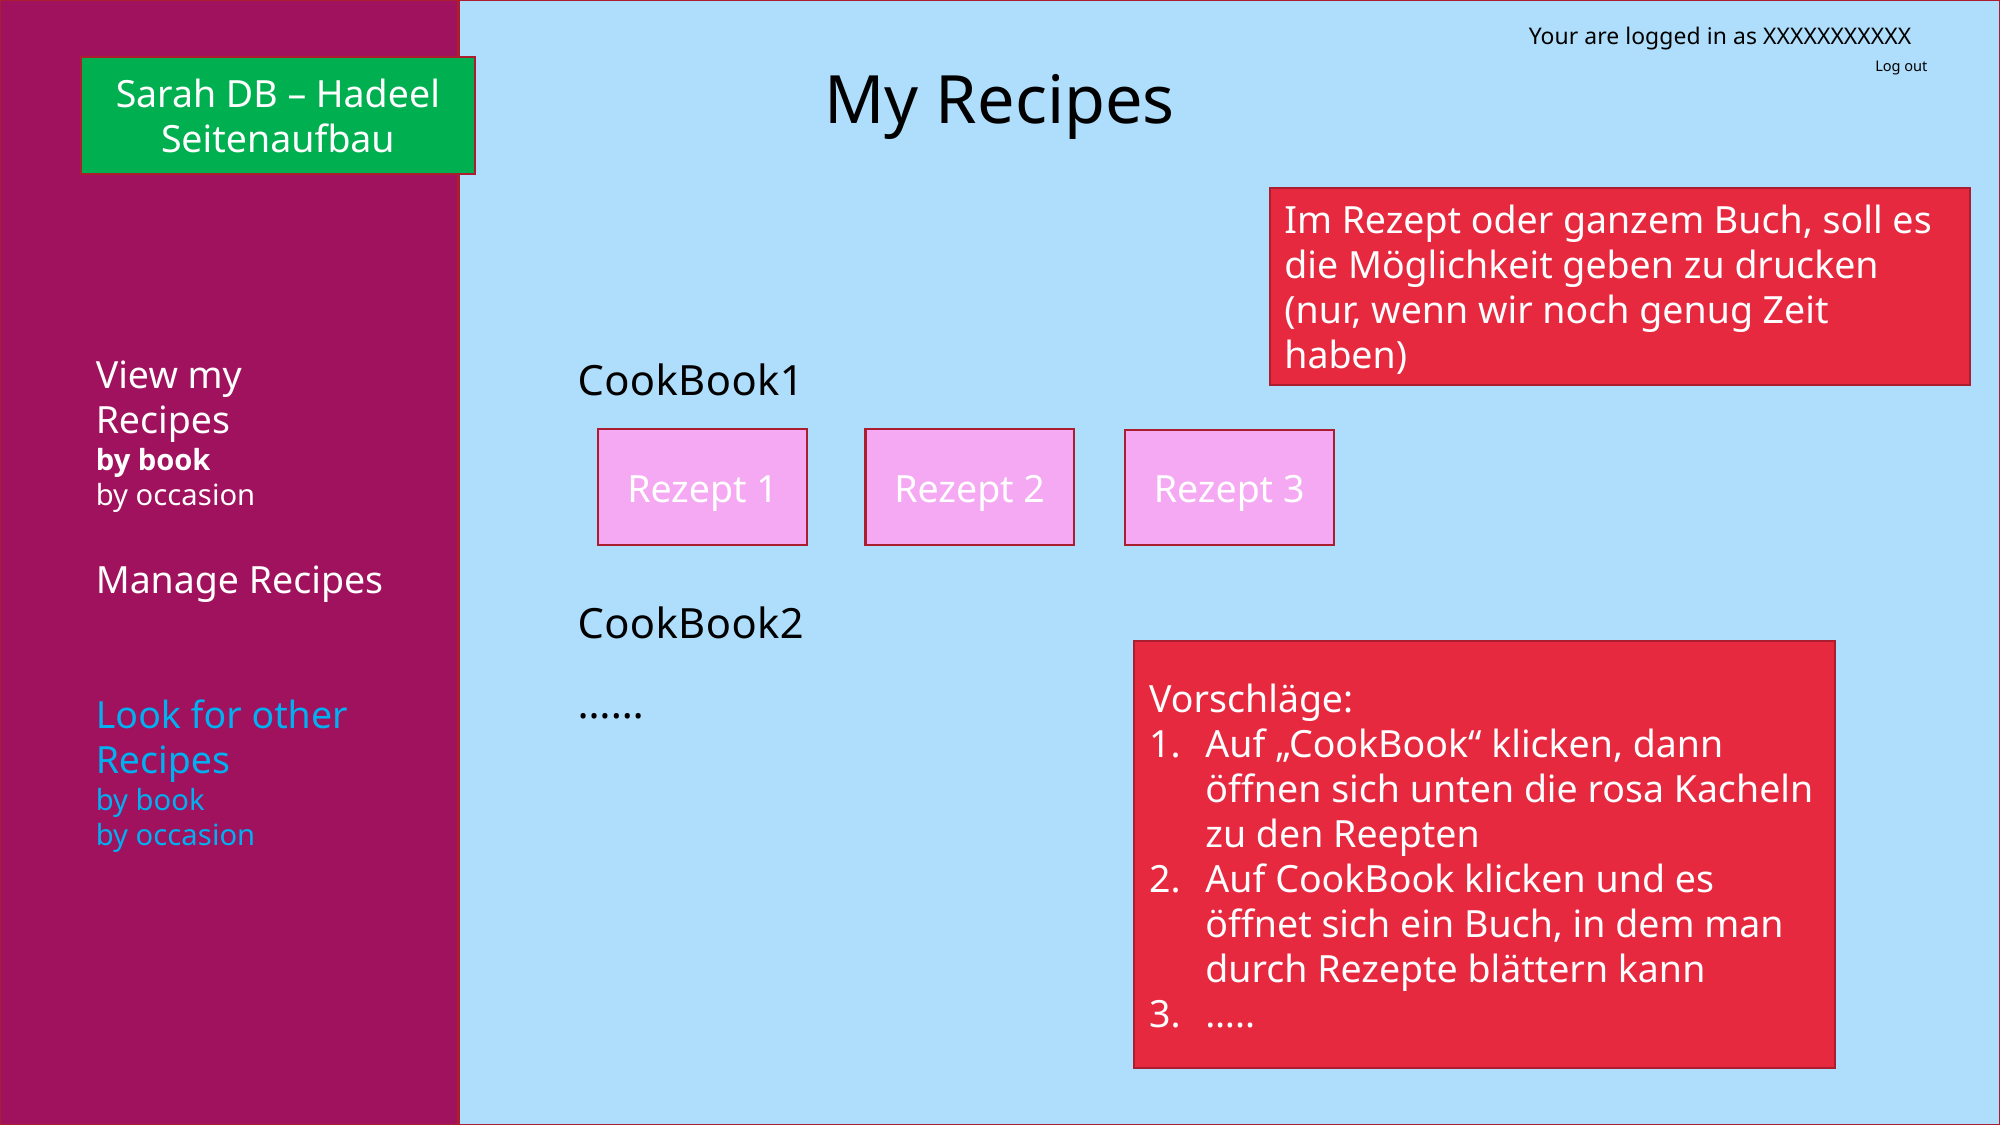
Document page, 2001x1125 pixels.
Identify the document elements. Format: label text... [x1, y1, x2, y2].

text_box Rezept 2 [864, 428, 1075, 546]
list CookBook1 CookBook2 …… [577, 343, 1899, 874]
text_box View my Recipes by book by occasion Manage Recipes Look for other Recipes by book by occasion [81, 343, 400, 904]
text_box [0, 0, 460, 1125]
text_box Sarah DB – Hadeel Seitenaufbau [80, 56, 476, 175]
text_box Vorschläge: Auf „CookBook“ klicken, dann öffnen sich unten die rosa Kacheln zu den Reepten Auf CookBook klicken und es öffnet sich ein Buch, in dem man durch Rezepte blättern kann ….. [1133, 640, 1836, 1069]
text_box Rezept 1 [597, 428, 808, 546]
text_box Rezept 3 [1124, 429, 1335, 546]
title My Recipes [120, 56, 1880, 300]
text_box Log out [1516, 49, 1943, 82]
text_box Im Rezept oder ganzem Buch, soll es die Möglichkeit geben zu drucken (nur, wenn wir noch genug Zeit haben) [1269, 187, 1971, 386]
text_box [460, 0, 2000, 1125]
text_box Your are logged in as XXXXXXXXXXX [1514, 13, 1940, 56]
